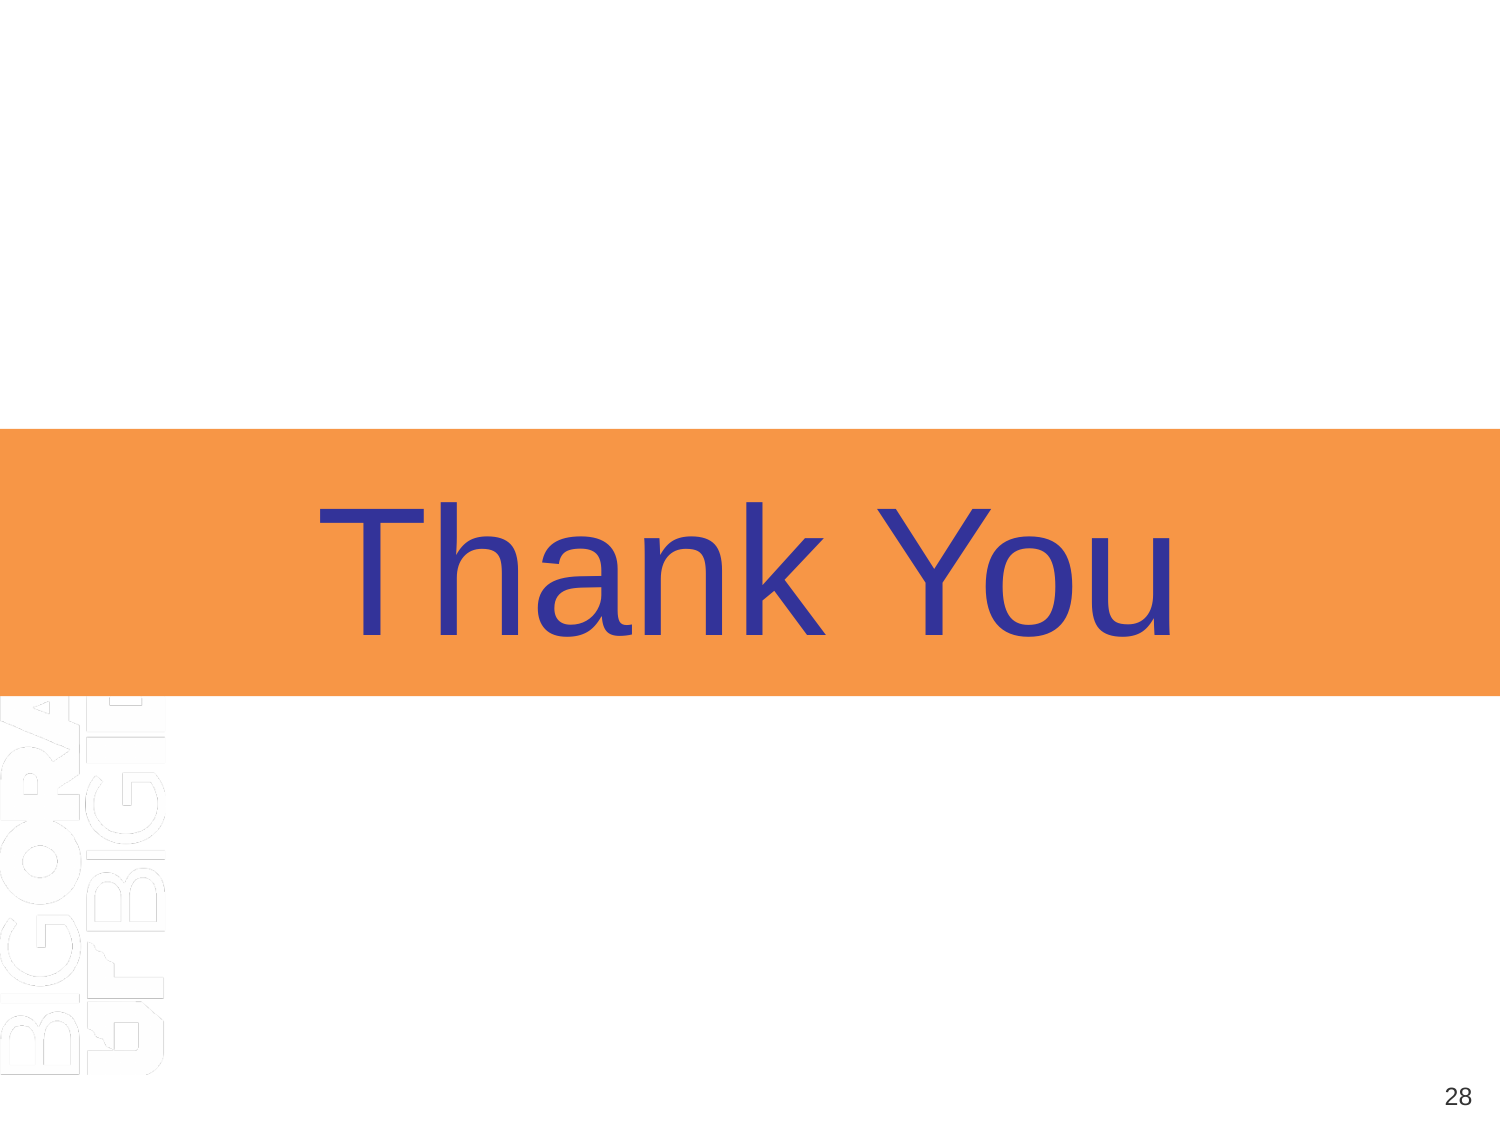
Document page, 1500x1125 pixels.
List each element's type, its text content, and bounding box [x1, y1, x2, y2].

title Thank You [0, 428, 1500, 697]
slide_number 28 [1412, 1076, 1488, 1115]
